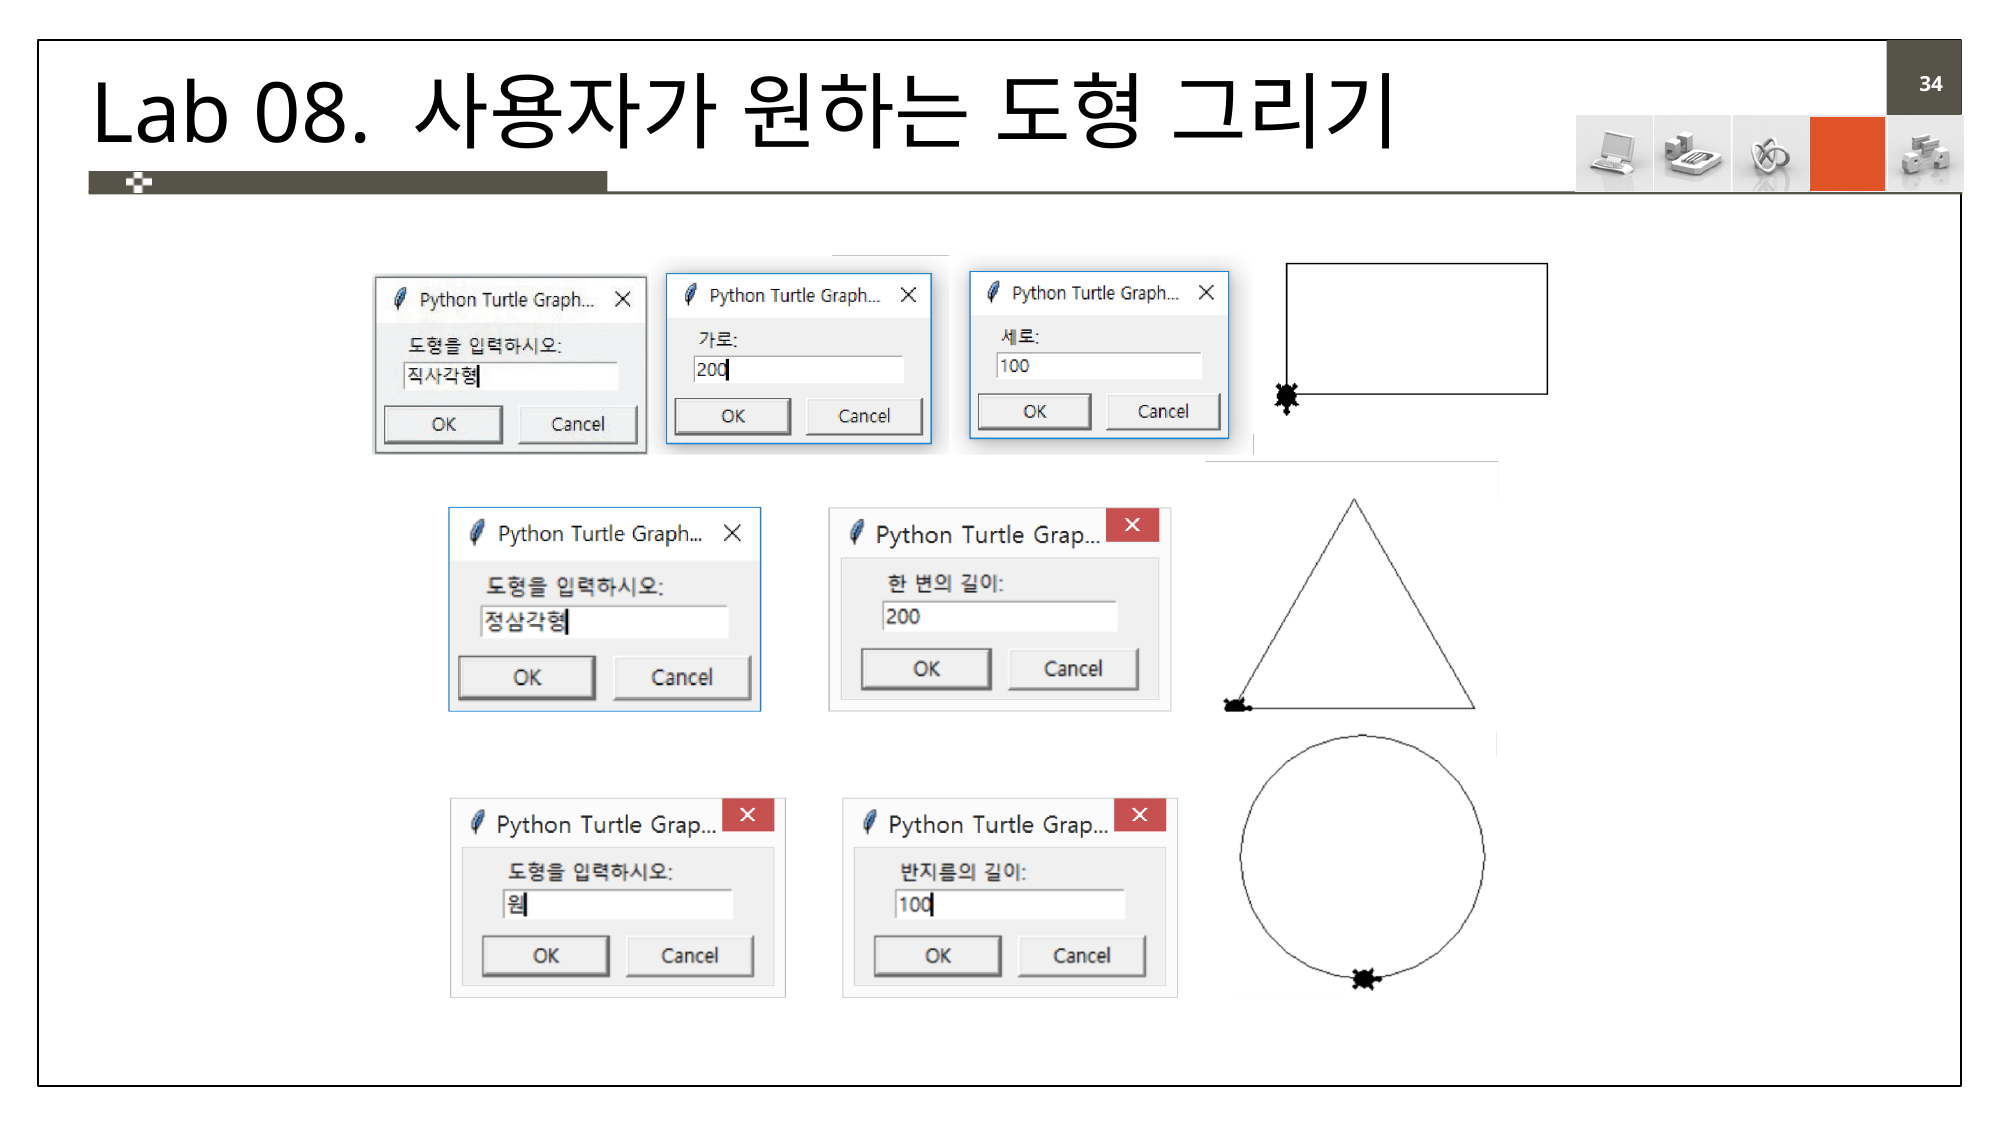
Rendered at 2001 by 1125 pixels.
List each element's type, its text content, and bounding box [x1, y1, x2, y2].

picture [1808, 114, 1964, 192]
title Lab 08. 사용자가 원하는 도형 그리기 [76, 62, 1808, 208]
picture [318, 246, 1601, 1040]
